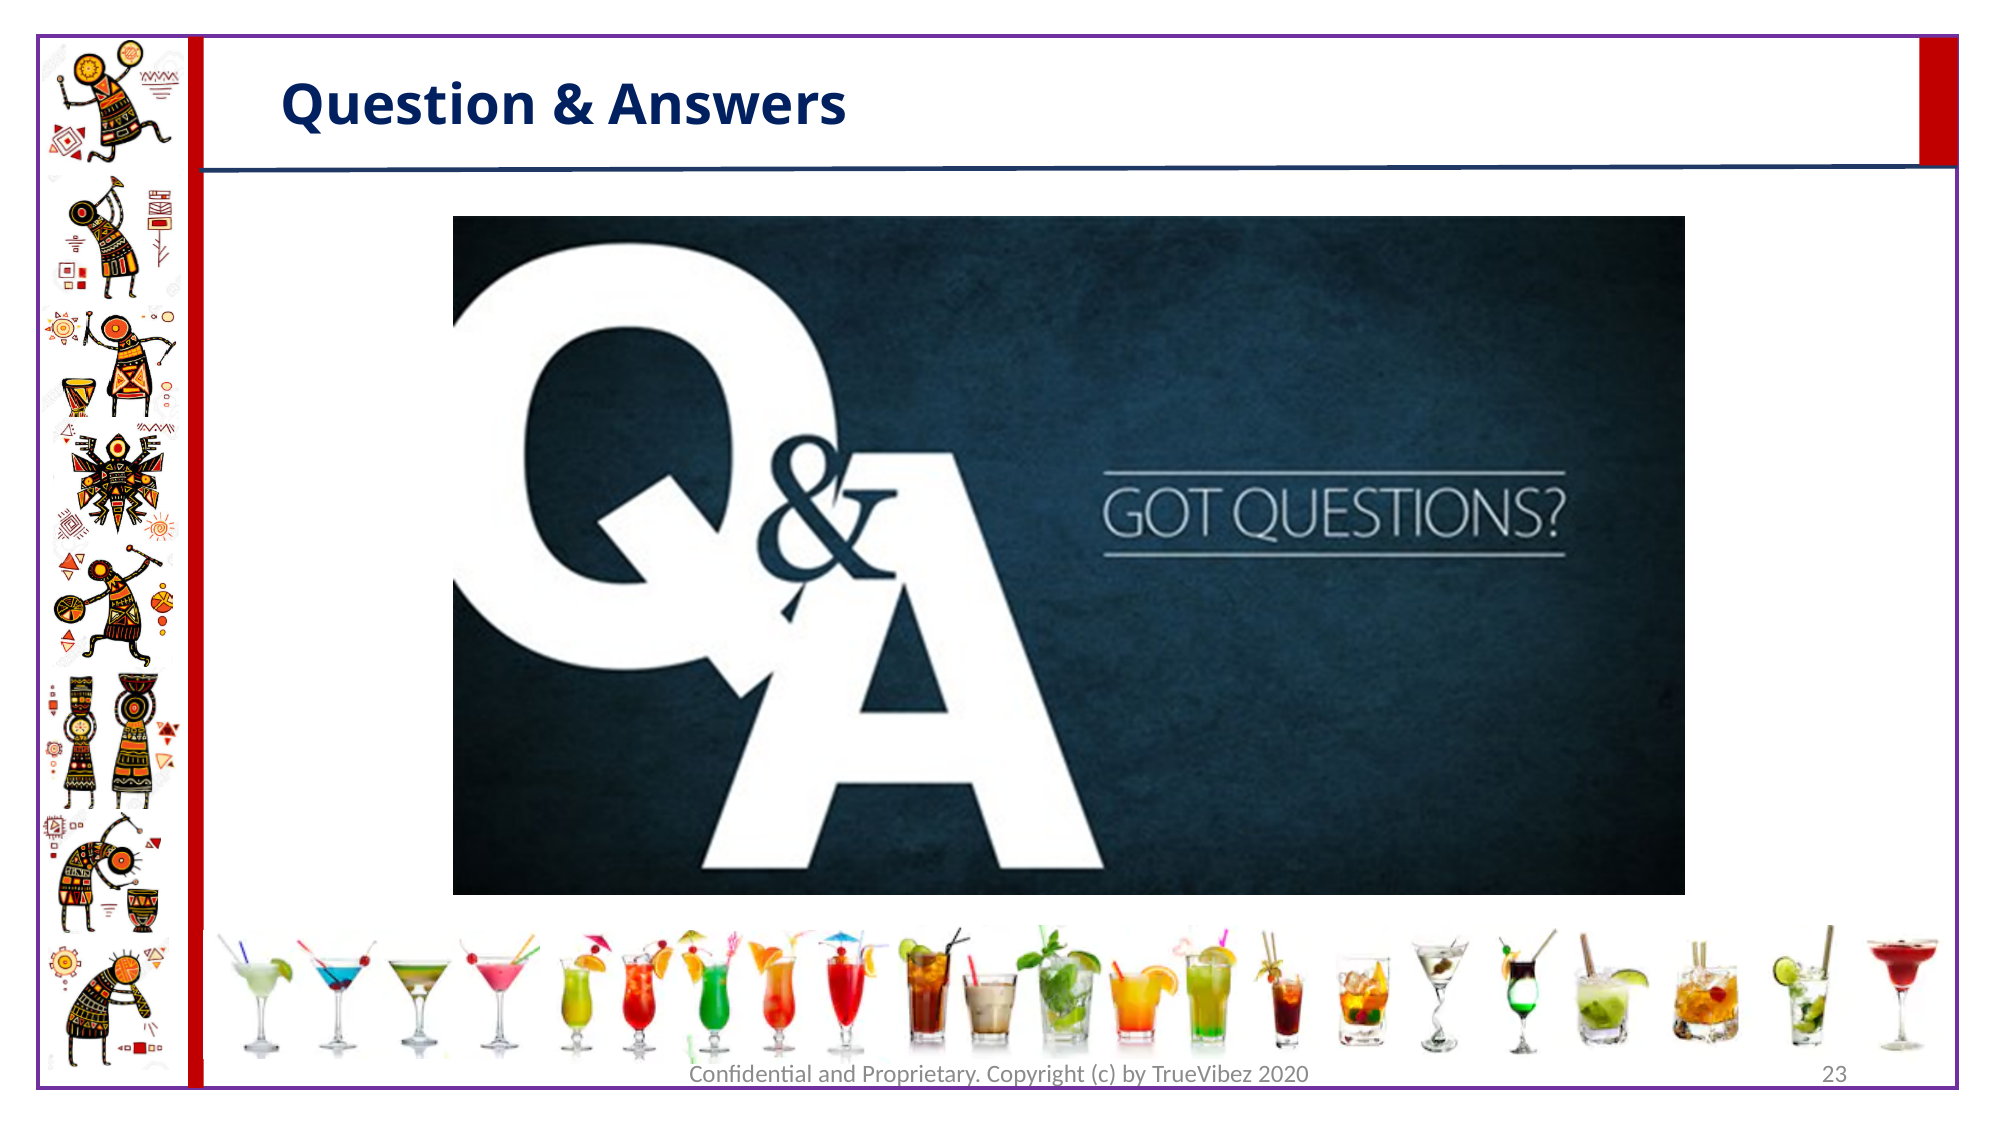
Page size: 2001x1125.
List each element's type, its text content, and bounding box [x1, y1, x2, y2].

text_box [187, 36, 205, 1089]
text_box Question & Answers [266, 60, 1005, 143]
picture [897, 924, 1944, 1062]
picture [47, 937, 169, 1070]
picture [42, 175, 181, 301]
slide_number 23 [1412, 1059, 1863, 1103]
text_box [37, 35, 1958, 1089]
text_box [199, 166, 1958, 171]
footer Confidential and Proprietary. Copyright (c) by TrueVibez 2020 [662, 1042, 1338, 1103]
picture [453, 216, 1685, 896]
picture [203, 930, 891, 1064]
picture [42, 40, 184, 171]
picture [42, 305, 182, 934]
text_box [1918, 37, 1959, 167]
